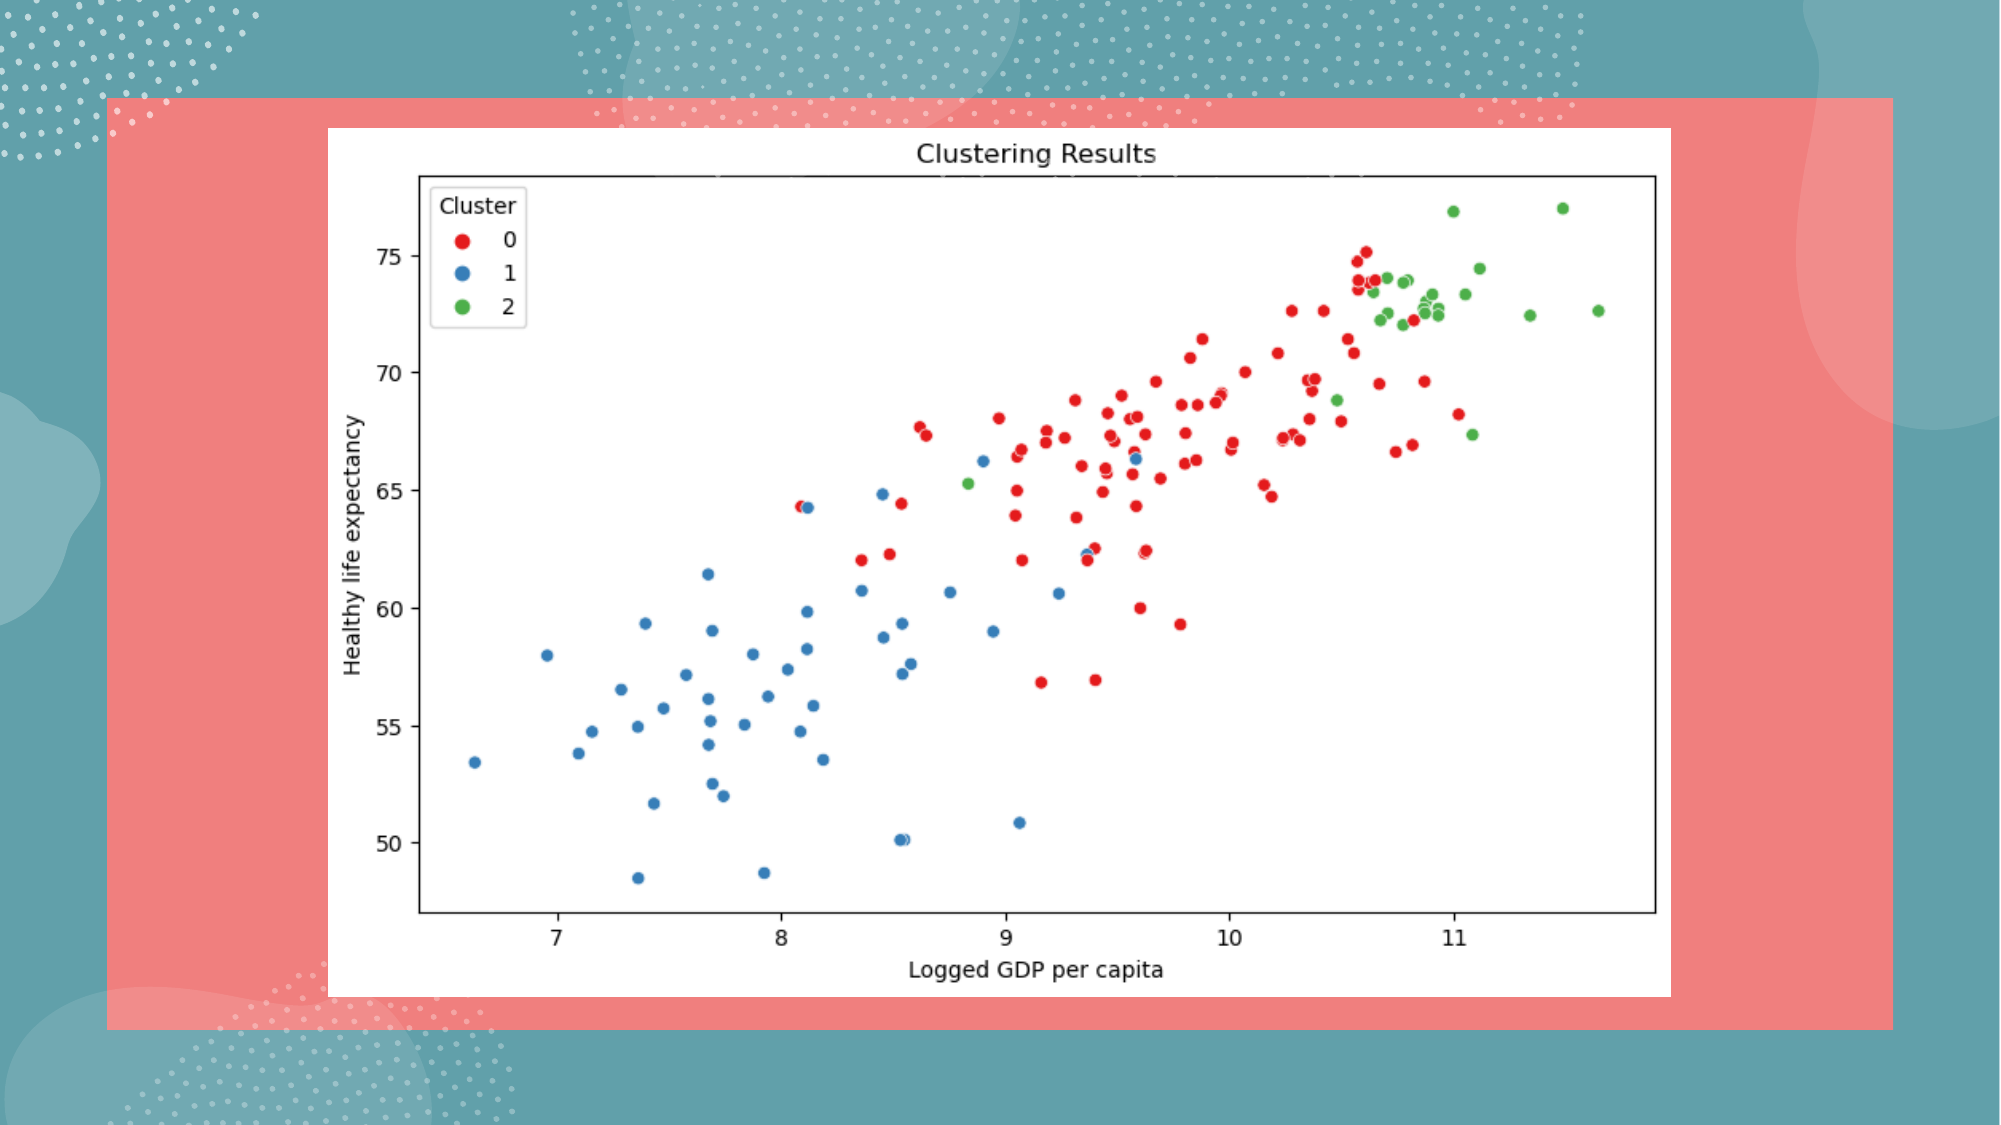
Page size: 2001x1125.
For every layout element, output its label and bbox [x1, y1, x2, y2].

text_box [0, 0, 2000, 1125]
